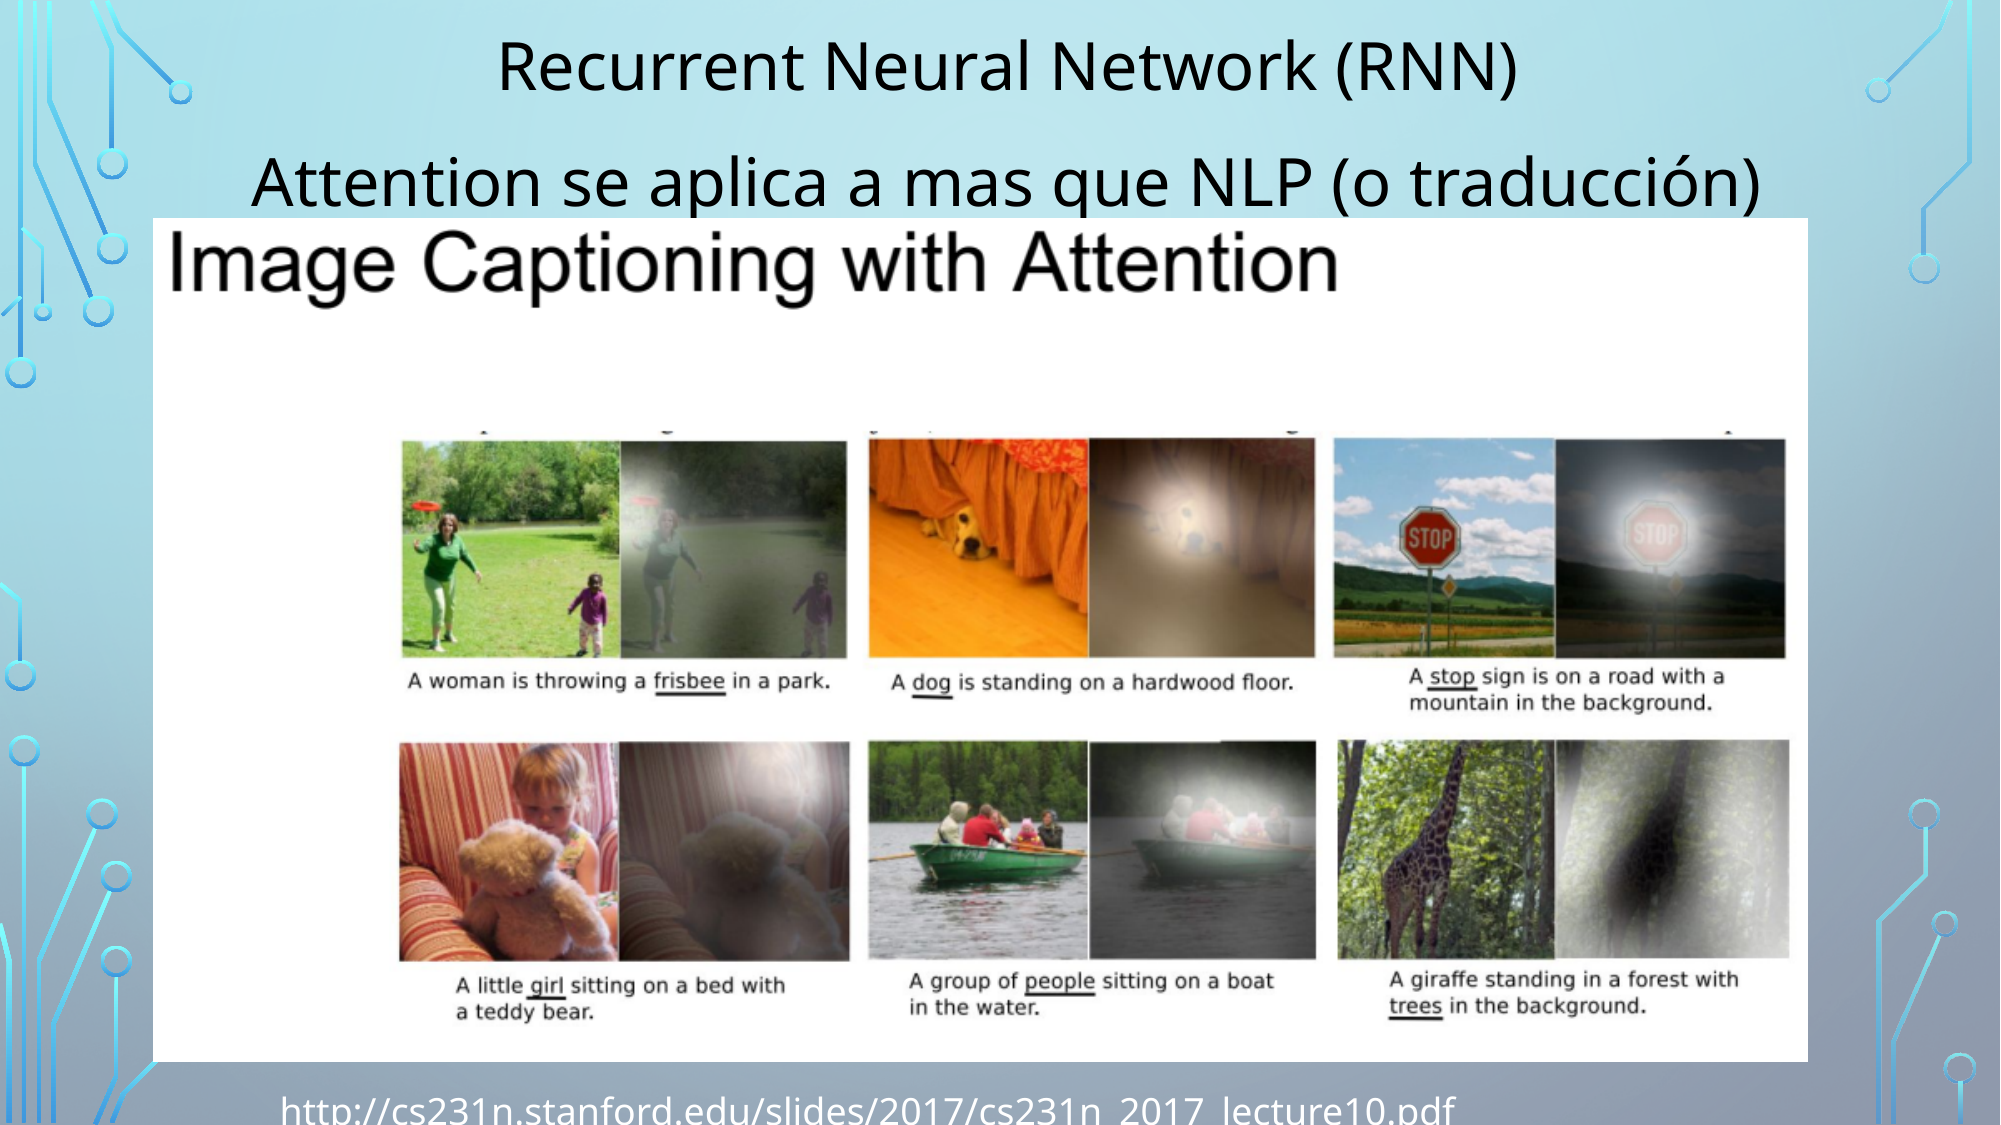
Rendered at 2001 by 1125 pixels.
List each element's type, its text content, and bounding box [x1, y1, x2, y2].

text_box Recurrent Neural Network (RNN) Attention se aplica a mas que NLP (o traducción) [48, 0, 1967, 133]
picture [153, 218, 1808, 1062]
text_box http://cs231n.stanford.edu/slides/2017/cs231n_2017_lecture10.pdf [264, 1080, 1696, 1125]
